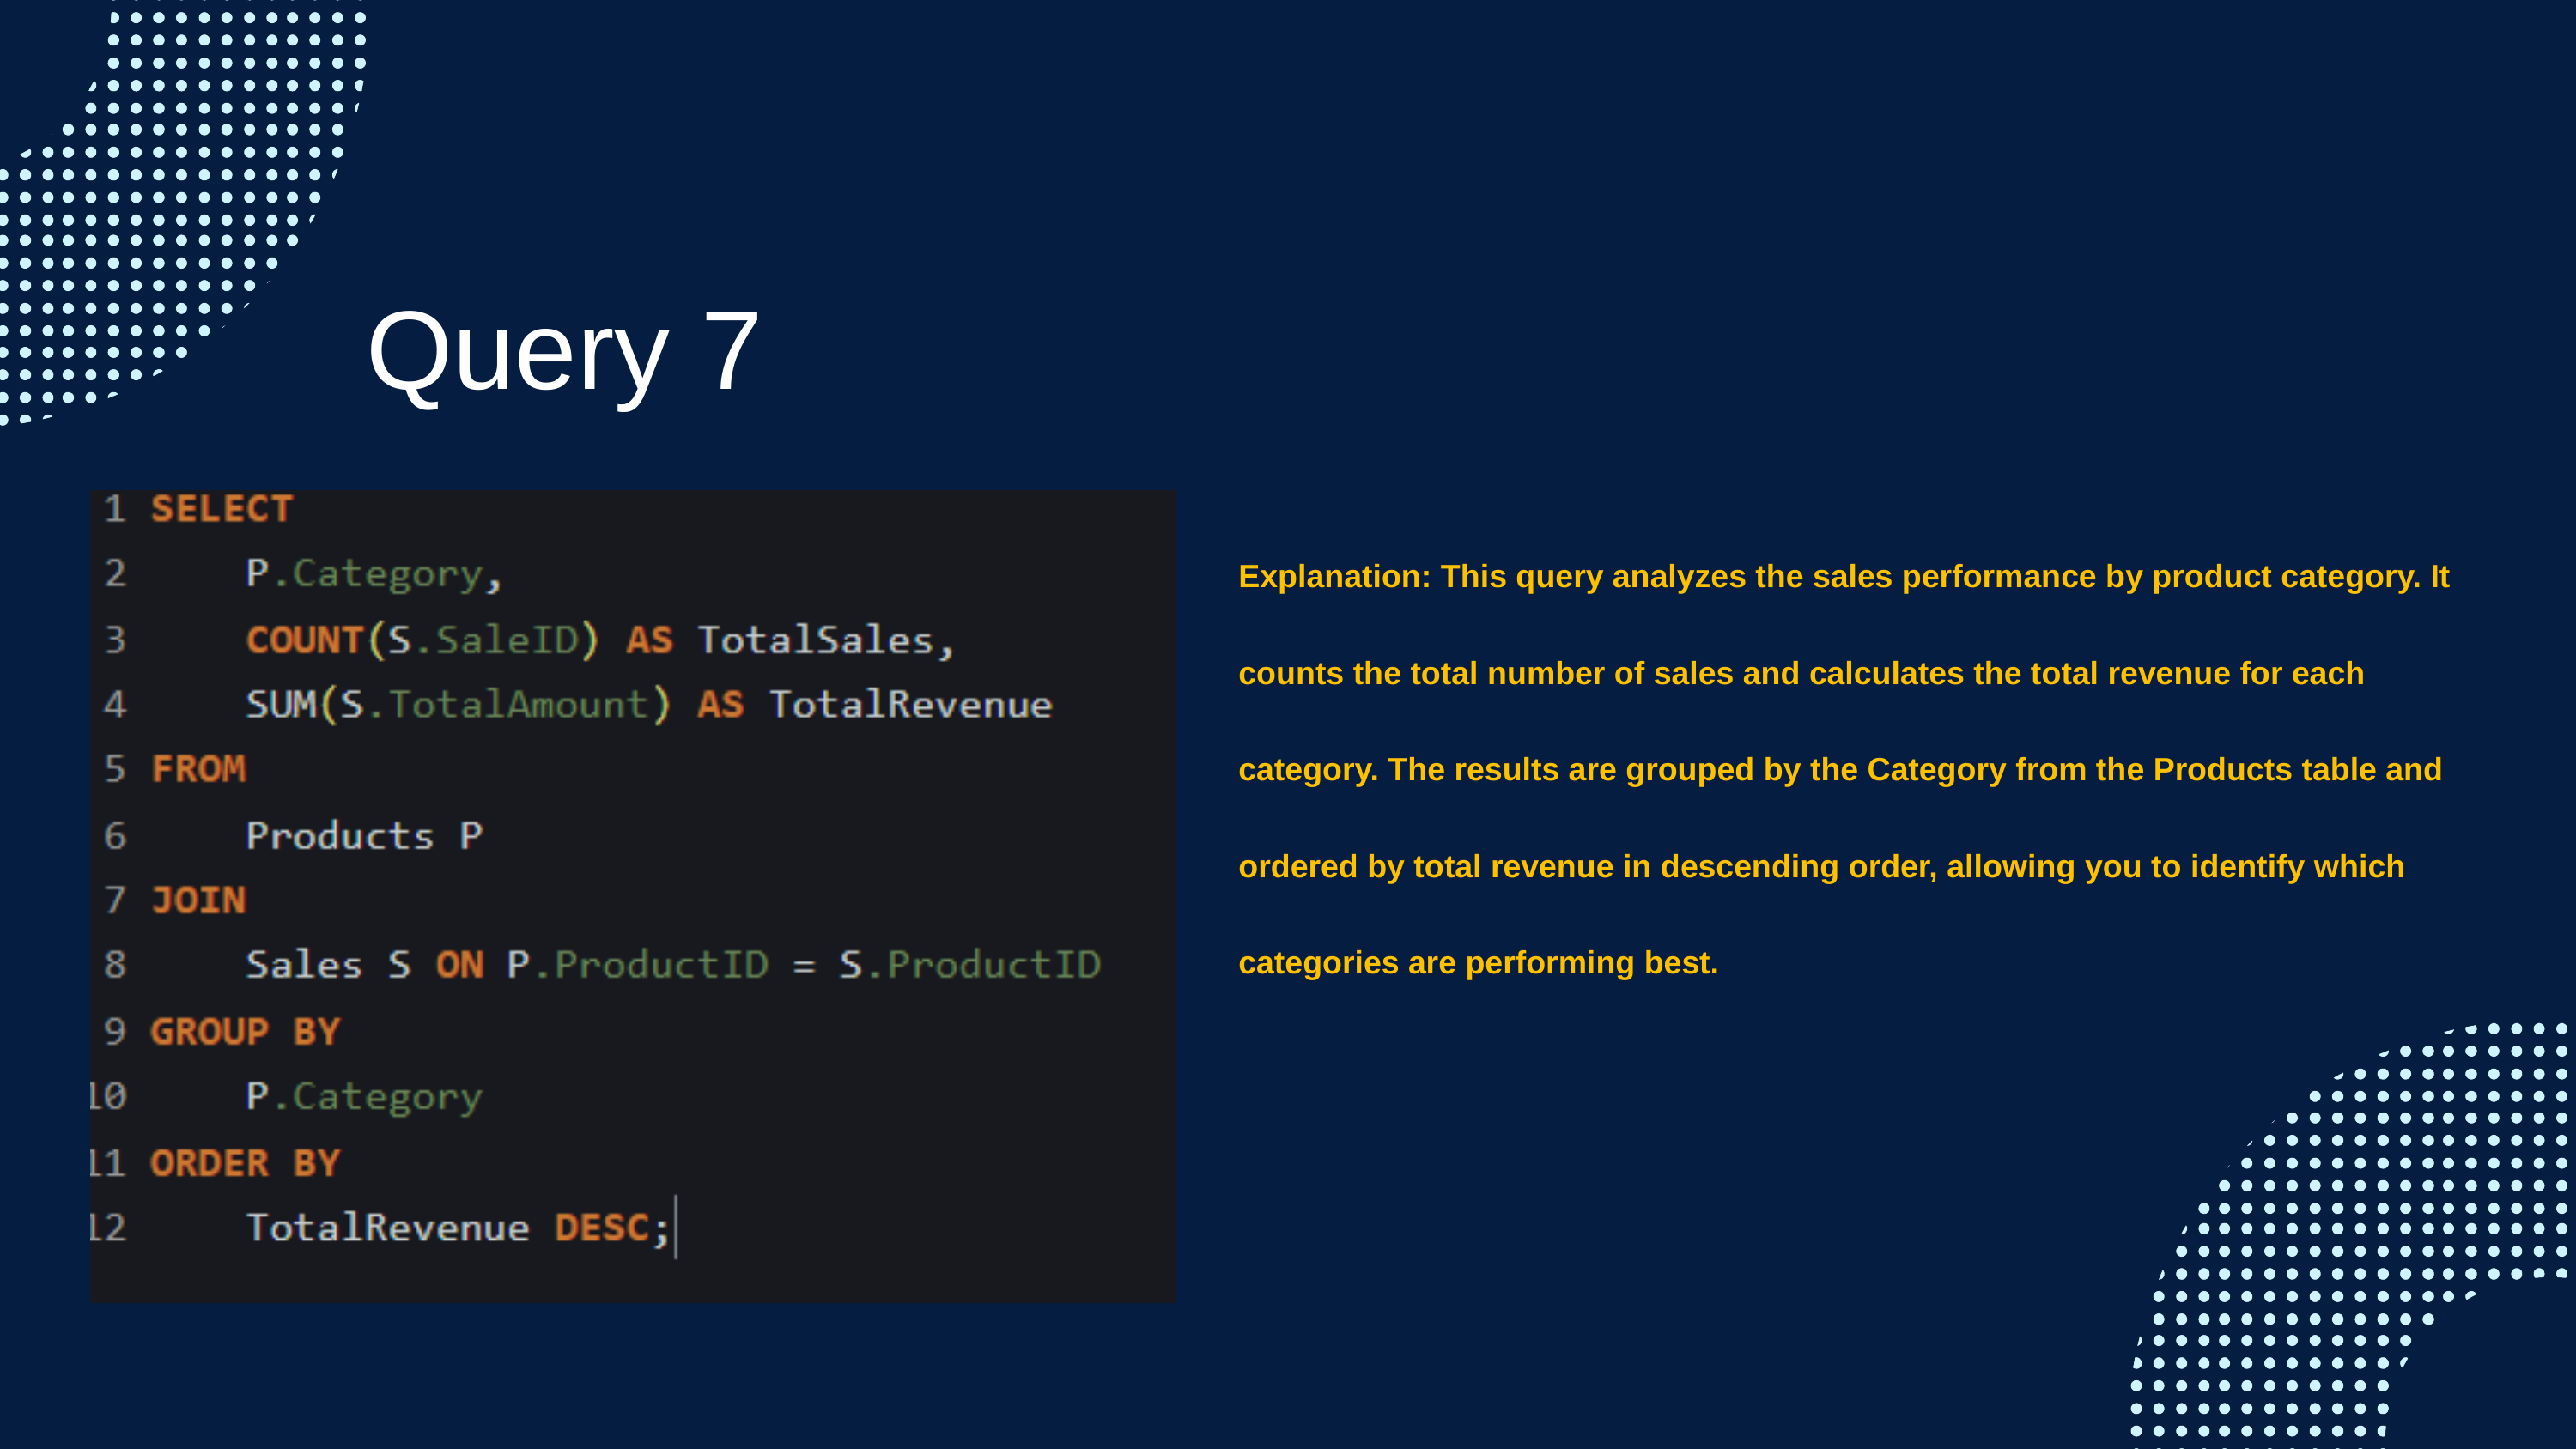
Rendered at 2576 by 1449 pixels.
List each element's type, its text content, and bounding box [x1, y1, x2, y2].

picture [90, 490, 1176, 1304]
text_box Explanation: This query analyzes the sales performance by product category. It counts the total number of sales and calculates the total revenue for each category. The results are grouped by the Category from the Products table and ordered by total revenue in descending order, allowing you to identify which categories are performing best. [1225, 491, 2467, 987]
text_box Query 7 [366, 250, 2050, 412]
text_box [2130, 1022, 2576, 1449]
text_box [0, 0, 366, 426]
